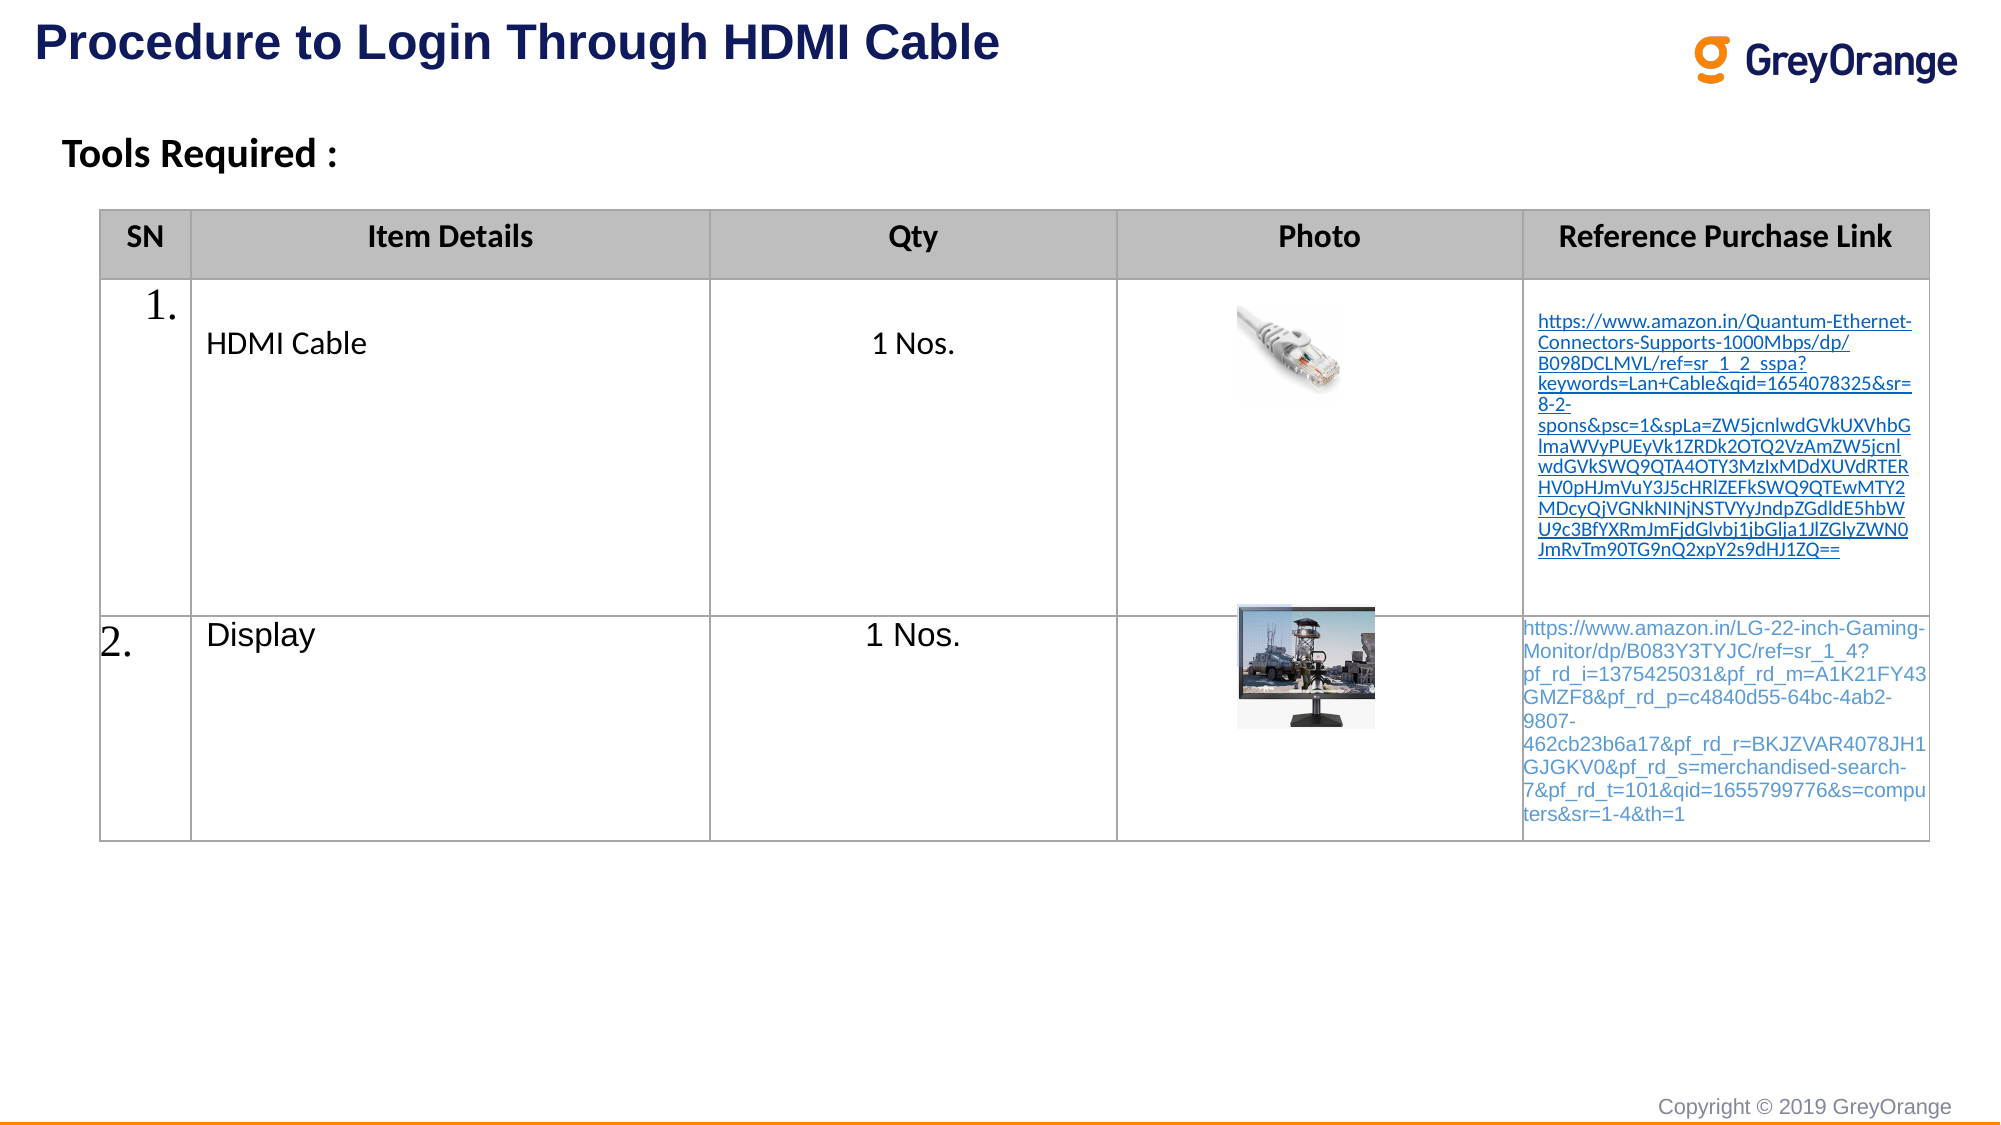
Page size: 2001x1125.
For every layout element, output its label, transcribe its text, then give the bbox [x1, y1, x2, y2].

table_cell [1118, 617, 1522, 840]
table_cell Display [192, 617, 709, 840]
table_cell 2. [101, 617, 190, 840]
table_cell 1. [101, 280, 190, 615]
table_cell https://www.amazon.in/LG-22-inch-Gaming-Monitor/dp/B083Y3TYJC/ref=sr_1_4?pf_rd_i=1375425031&pf_rd_m=A1K21FY43GMZF8&pf_rd_p=c4840d55-64bc-4ab2-9807-462cb23b6a17&pf_rd_r=BKJZVAR4078JH1GJGKV0&pf_rd_s=merchandised-search-7&pf_rd_t=101&qid=1655799776&s=computers&sr=1-4&th=1 [1524, 617, 1929, 840]
table_header SN [101, 211, 190, 278]
table_header Reference Purchase Link [1524, 211, 1929, 278]
picture [1822, 19, 1974, 101]
table_header Item Details [192, 211, 709, 278]
table_header Qty [711, 211, 1116, 278]
picture [1237, 306, 1342, 403]
table_cell 1 Nos. [711, 617, 1116, 840]
table_cell [1118, 280, 1522, 615]
table_header Photo [1118, 211, 1522, 278]
picture [1237, 604, 1375, 730]
table_cell https://www.amazon.in/Quantum-Ethernet-Connectors-Supports-1000Mbps/dp/B098DCLMVL/ref=sr_1_2_sspa?keywords=Lan+Cable&qid=1654078325&sr=8-2-spons&psc=1&spLa=ZW5jcnlwdGVkUXVhbGlmaWVyPUEyVk1ZRDk2OTQ2VzAmZW5jcnlwdGVkSWQ9QTA4OTY3MzIxMDdXUVdRTERHV0pHJmVuY3J5cHRlZEFkSWQ9QTEwMTY2MDcyQjVGNkNINjNSTVYyJndpZGdldE5hbWU9c3BfYXRmJmFjdGlvbj1jbGlja1JlZGlyZWN0JmRvTm90TG9nQ2xpY2s9dHJ1ZQ== [1524, 280, 1929, 615]
footer [1684, 1095, 1961, 1125]
table_cell 1 Nos. [711, 280, 1116, 615]
title Procedure to Login Through HDMI Cable [32, 7, 1822, 197]
table_cell HDMI Cable [192, 280, 709, 615]
